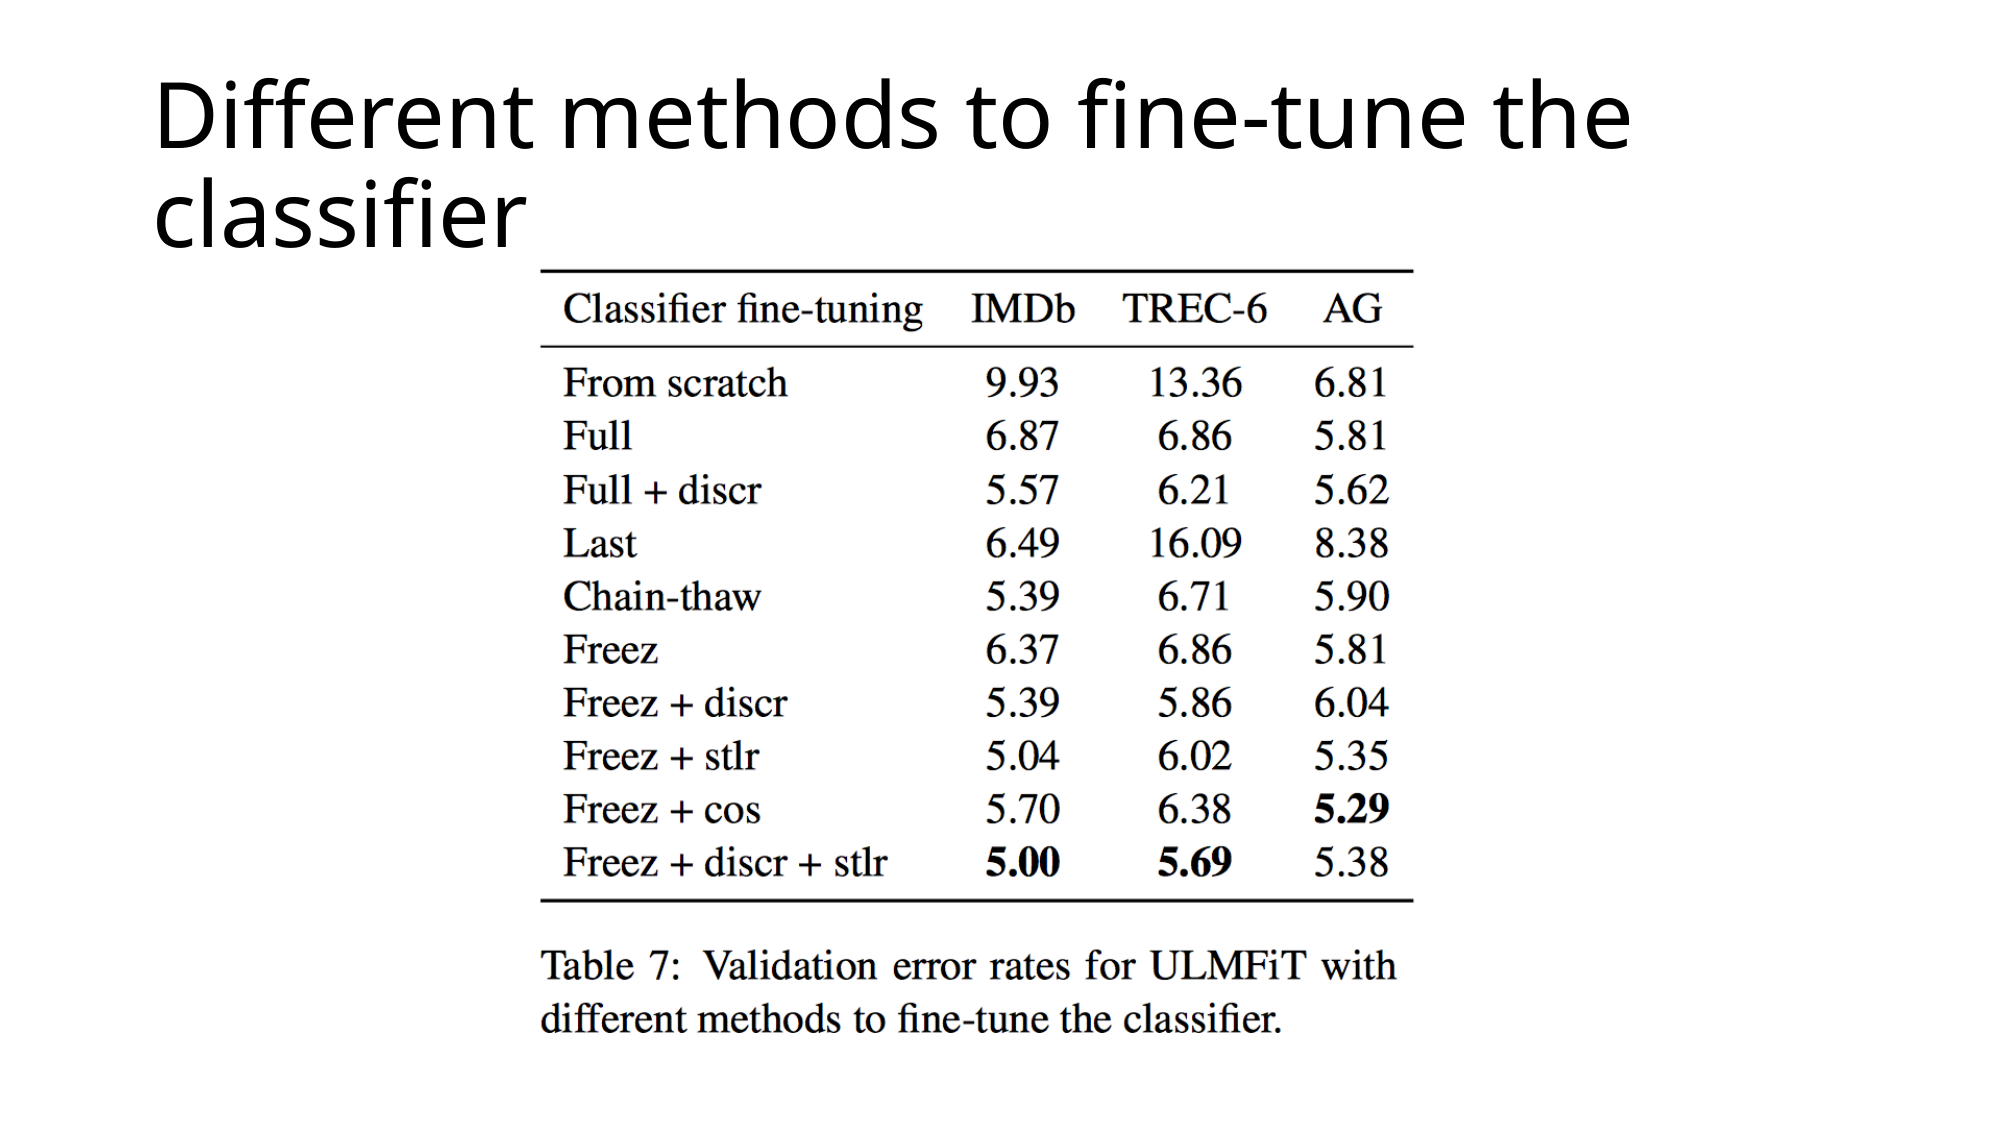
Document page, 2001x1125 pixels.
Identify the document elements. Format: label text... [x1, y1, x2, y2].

picture [528, 253, 1433, 1058]
title Different methods to fine-tune the classifier [137, 59, 1863, 278]
